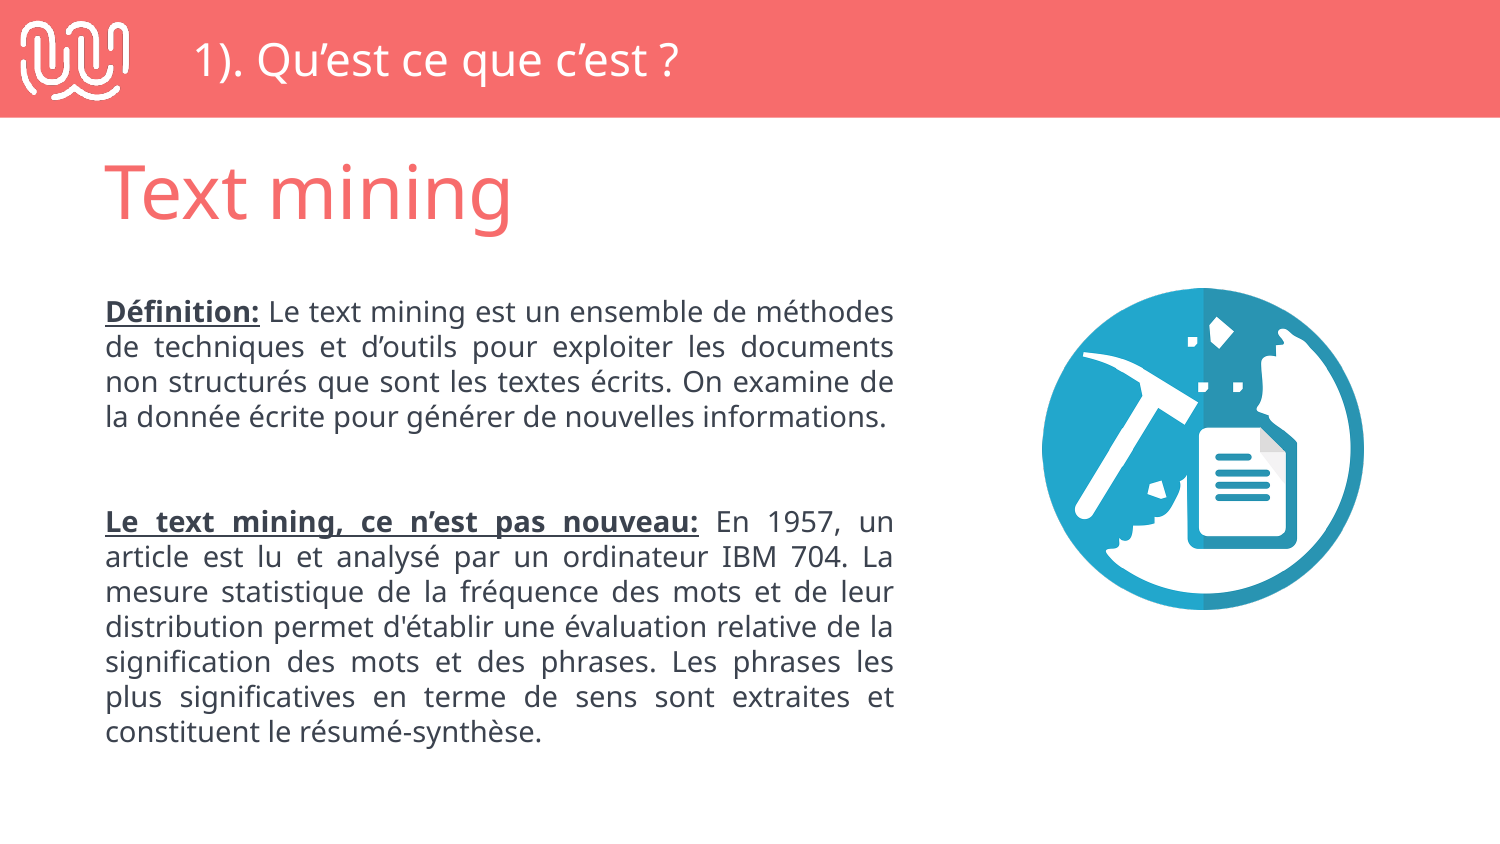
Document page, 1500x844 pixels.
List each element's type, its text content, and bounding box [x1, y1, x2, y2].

title 1). Qu’est ce que c’est ? [192, 0, 1500, 118]
picture [20, 20, 134, 101]
title Text mining [104, 144, 1219, 232]
list Définition: Le text mining est un ensemble de méthodes de techniques et d’outils pour exploiter les documents non structurés que sont les textes écrits. On examine de la donnée écrite pour générer de nouvelles informations. Le text mining, ce n’est pas nouveau: En 1957, un article est lu et analysé par un ordinateur IBM 704. La mesure statistique de la fréquence des mots et de leur distribution permet d'établir une évaluation relative de la signification des mots et des phrases. Les phrases les plus significatives en terme de sens sont extraites et constituent le résumé-synthèse. [104, 258, 895, 788]
picture [1042, 288, 1364, 610]
